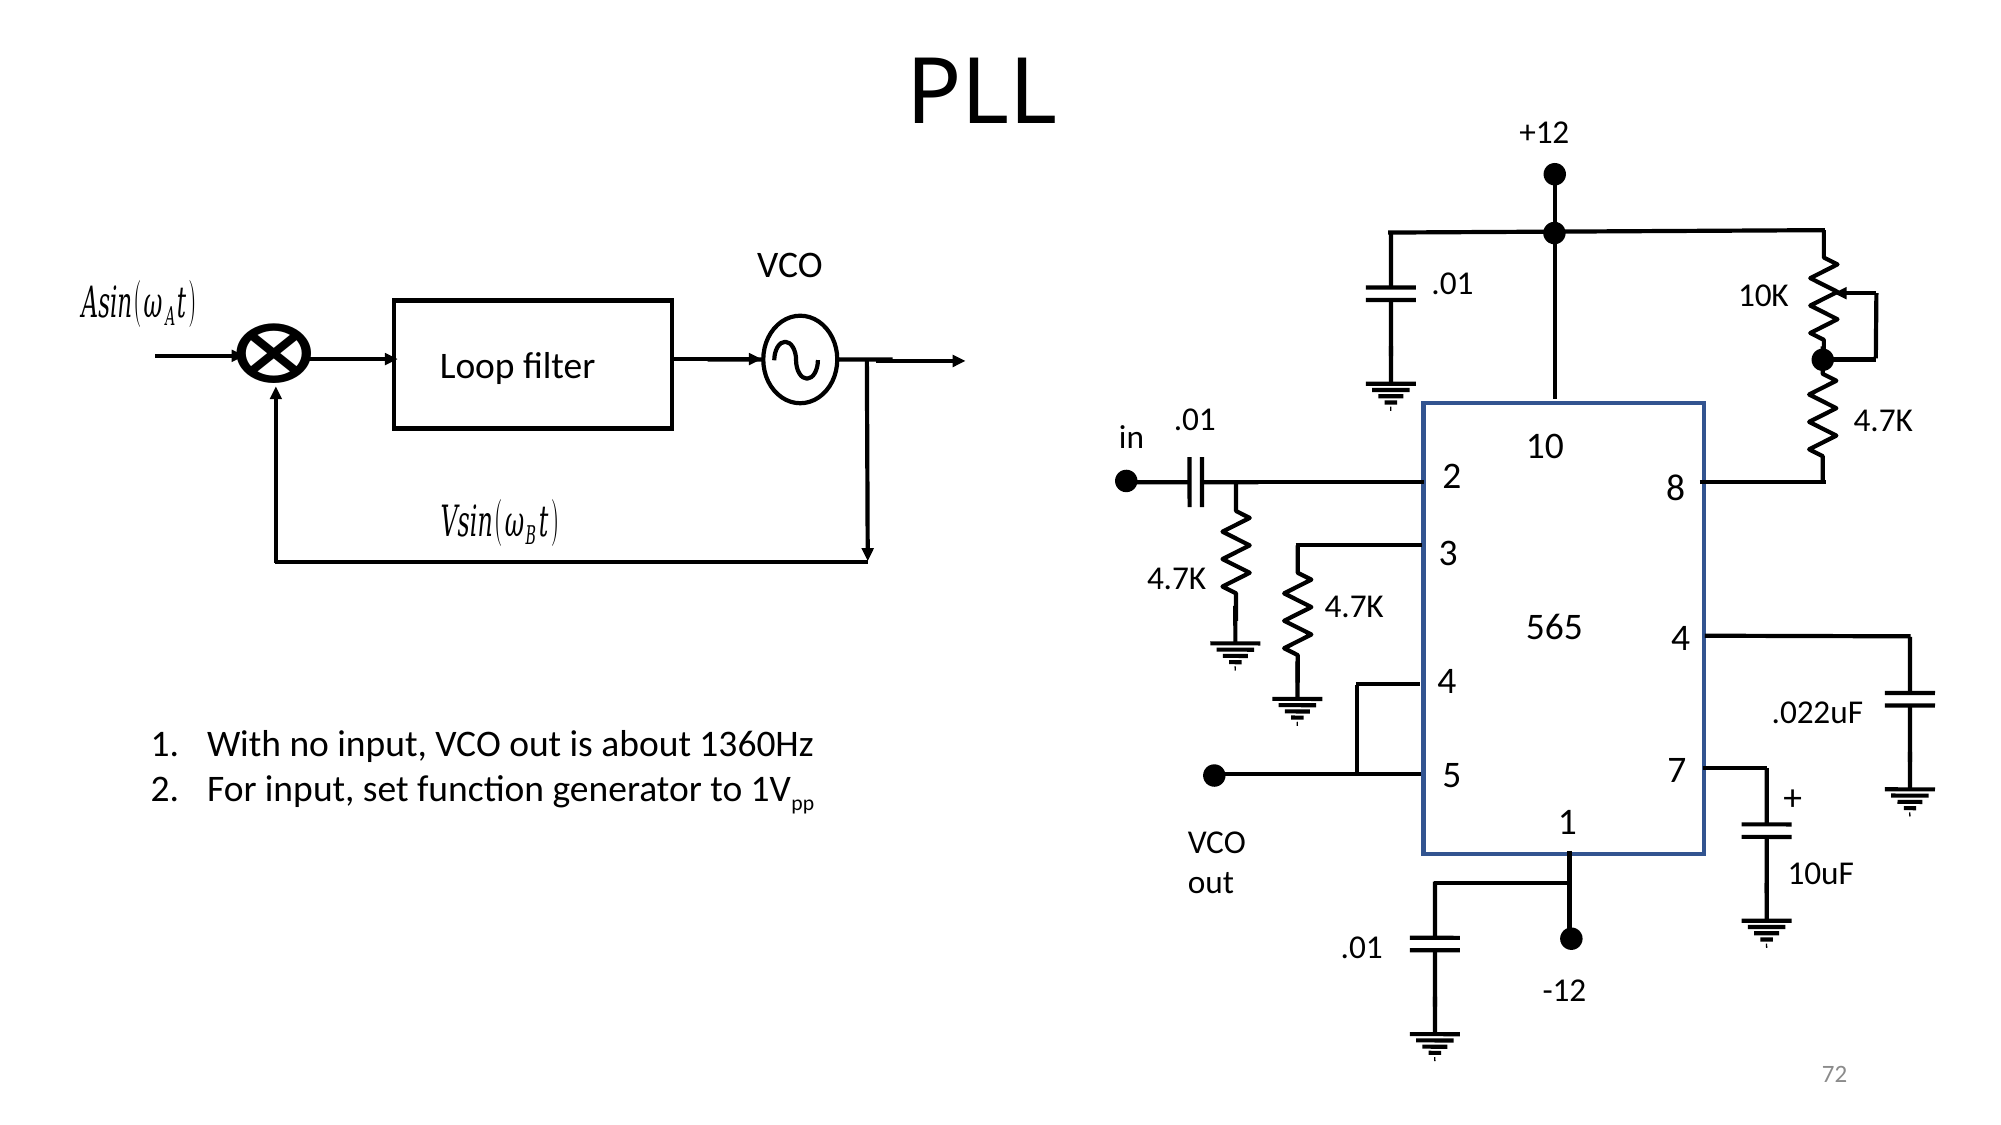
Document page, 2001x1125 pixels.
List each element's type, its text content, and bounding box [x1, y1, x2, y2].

text_box With no input, VCO out is about 1360Hz For input, set function generator to 1Vpp [135, 711, 864, 823]
slide_number 72 [1412, 1060, 1863, 1103]
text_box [1104, 103, 1980, 1060]
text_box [78, 232, 966, 563]
title PLL [119, 22, 1845, 165]
